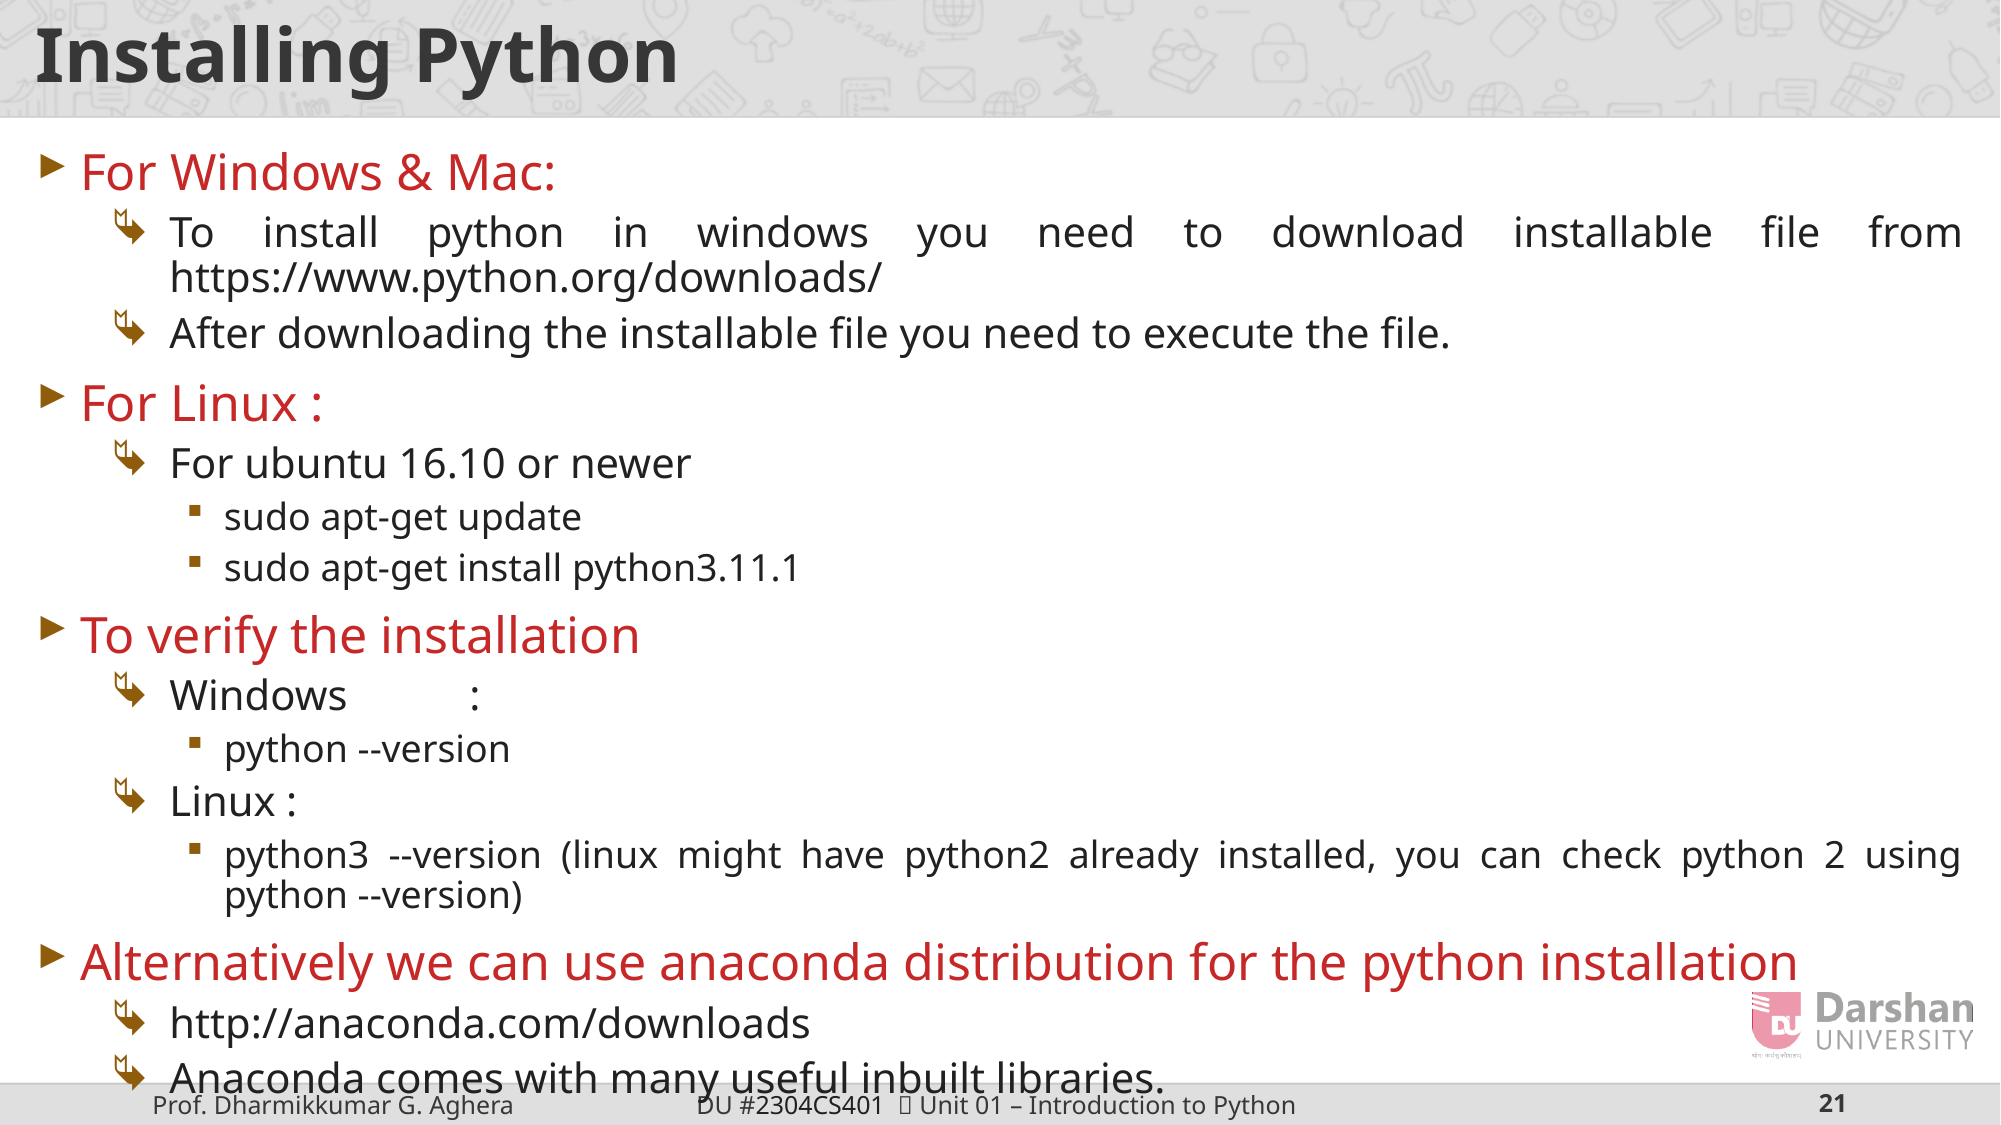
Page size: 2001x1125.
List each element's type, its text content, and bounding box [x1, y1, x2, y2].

title Installing Python [0, 0, 2000, 117]
list For Windows & Mac: To install python in windows you need to download installable file from https://www.python.org/downloads/ After downloading the installable file you need to execute the file. For Linux : For ubuntu 16.10 or newer sudo apt-get update sudo apt-get install python3.11.1 To verify the installation Windows : python --version Linux : python3 --version (linux might have python2 already installed, you can check python 2 using python --version) Alternatively we can use anaconda distribution for the python installation http://anaconda.com/downloads Anaconda comes with many useful inbuilt libraries. [21, 139, 1979, 1057]
